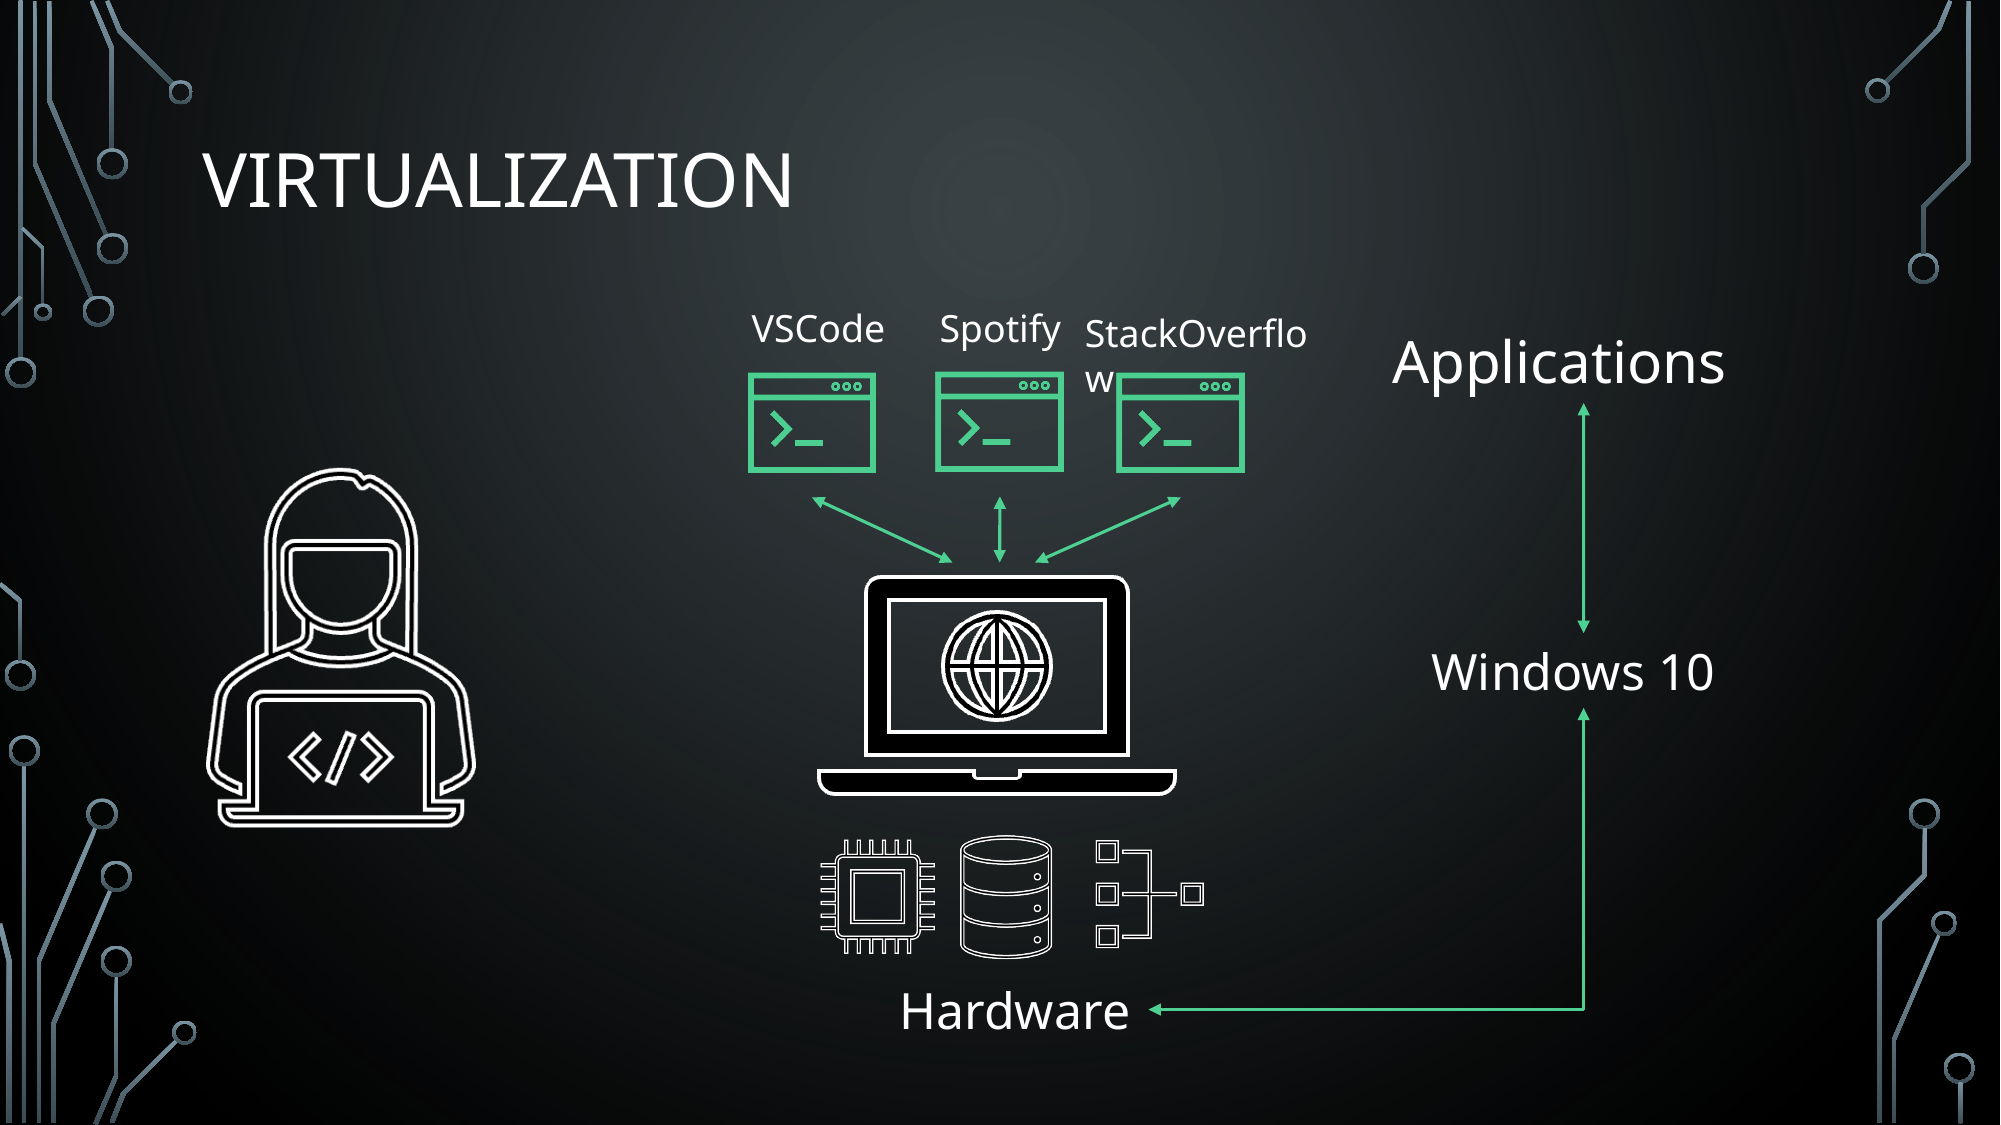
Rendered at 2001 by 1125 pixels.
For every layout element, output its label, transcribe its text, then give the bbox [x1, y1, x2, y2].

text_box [1034, 497, 1182, 563]
text_box VSCode [736, 297, 924, 358]
picture [802, 499, 1215, 972]
picture [140, 432, 543, 835]
text_box Applications [1377, 318, 1791, 403]
text_box StackOverflow [1070, 303, 1334, 408]
picture [924, 346, 1076, 497]
text_box Spotify [924, 297, 1112, 346]
picture [736, 347, 888, 498]
picture [1105, 347, 1257, 498]
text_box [1215, 641, 1517, 1078]
text_box Hardware [884, 972, 1149, 1047]
text_box Windows 10 [1416, 633, 1751, 708]
title Virtualization [187, 101, 1813, 265]
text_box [811, 497, 953, 563]
